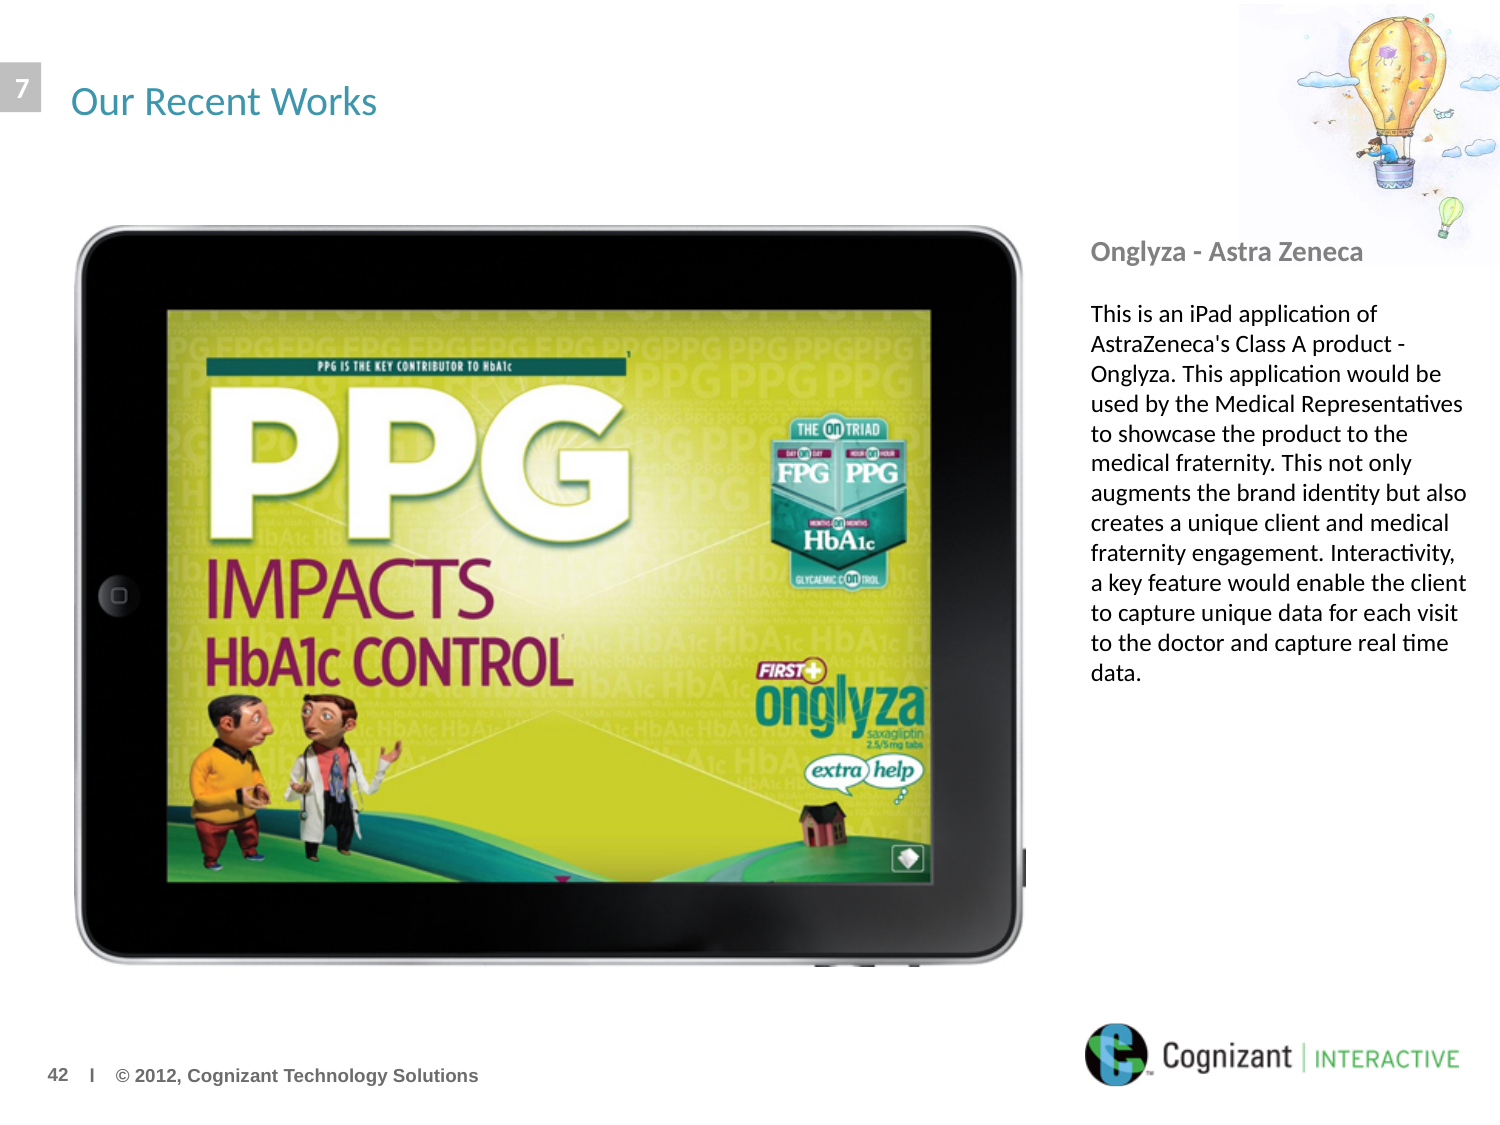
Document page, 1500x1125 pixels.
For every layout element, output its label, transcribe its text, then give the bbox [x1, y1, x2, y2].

text_box Onglyza - Astra Zeneca This is an iPad application of AstraZeneca's Class A product - Onglyza. This application would be used by the Medical Representatives to showcase the product to the medical fraternity. This not only augments the brand identity but also creates a unique client and medical fraternity engagement. Interactivity, a key feature would enable the client to capture unique data for each visit to the doctor and capture real time data. [1076, 224, 1487, 724]
slide_number 41 [38, 1062, 78, 1099]
picture [1085, 1022, 1459, 1088]
picture [1239, 0, 1500, 265]
text_box 7 [0, 62, 42, 113]
title Our Recent Works [70, 66, 972, 149]
picture [74, 225, 1026, 968]
footer l © 2012, Cognizant Technology Solutions [84, 1055, 498, 1097]
